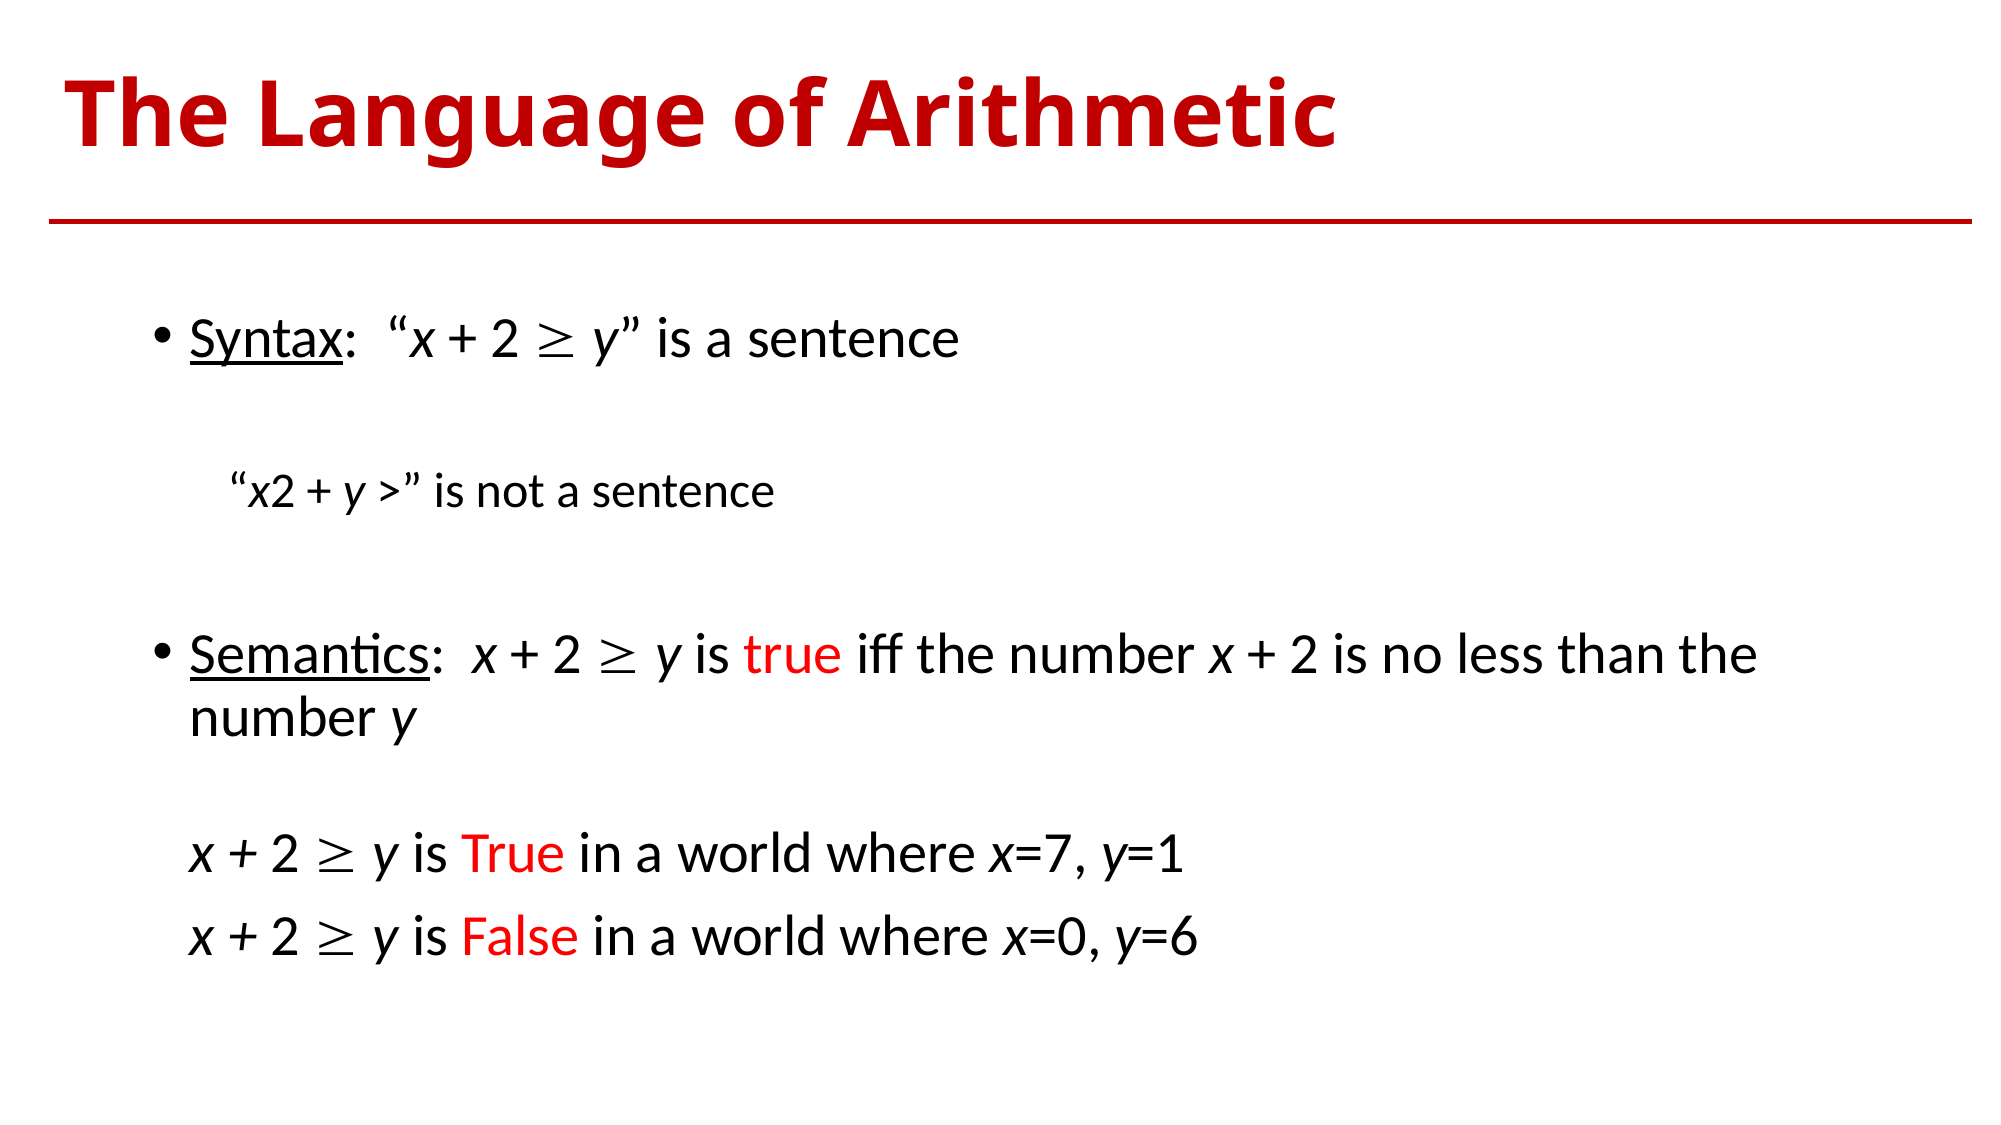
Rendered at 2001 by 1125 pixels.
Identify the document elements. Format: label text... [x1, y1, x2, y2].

list Syntax: “x + 2  y” is a sentence “x2 + y >” is not a sentence Semantics: x + 2  y is true iff the number x + 2 is no less than the number y x + 2  y is True in a world where x=7, y=1 x + 2  y is False in a world where x=0, y=6 [137, 299, 1863, 1014]
title The Language of Arithmetic [48, 41, 1972, 192]
